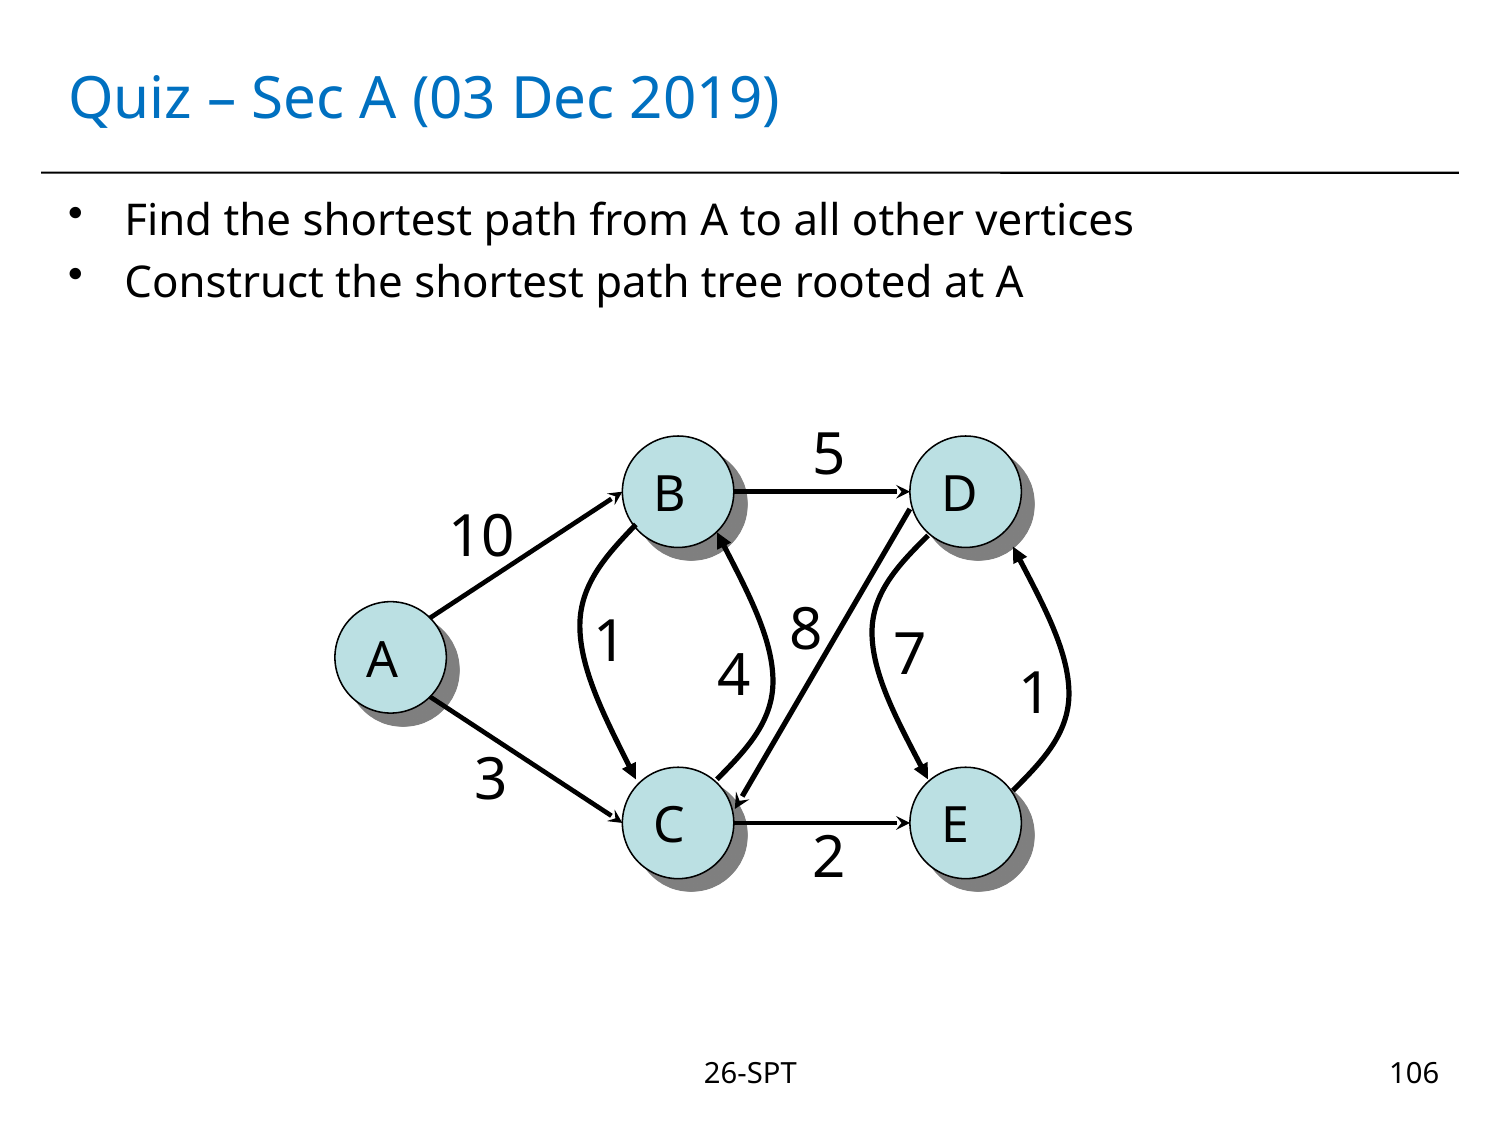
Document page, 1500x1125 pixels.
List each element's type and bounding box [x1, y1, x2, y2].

title [52, 30, 1448, 159]
footer [502, 1046, 999, 1125]
text_box [334, 408, 1070, 898]
slide_number [1104, 1046, 1455, 1125]
list [52, 184, 1448, 1024]
